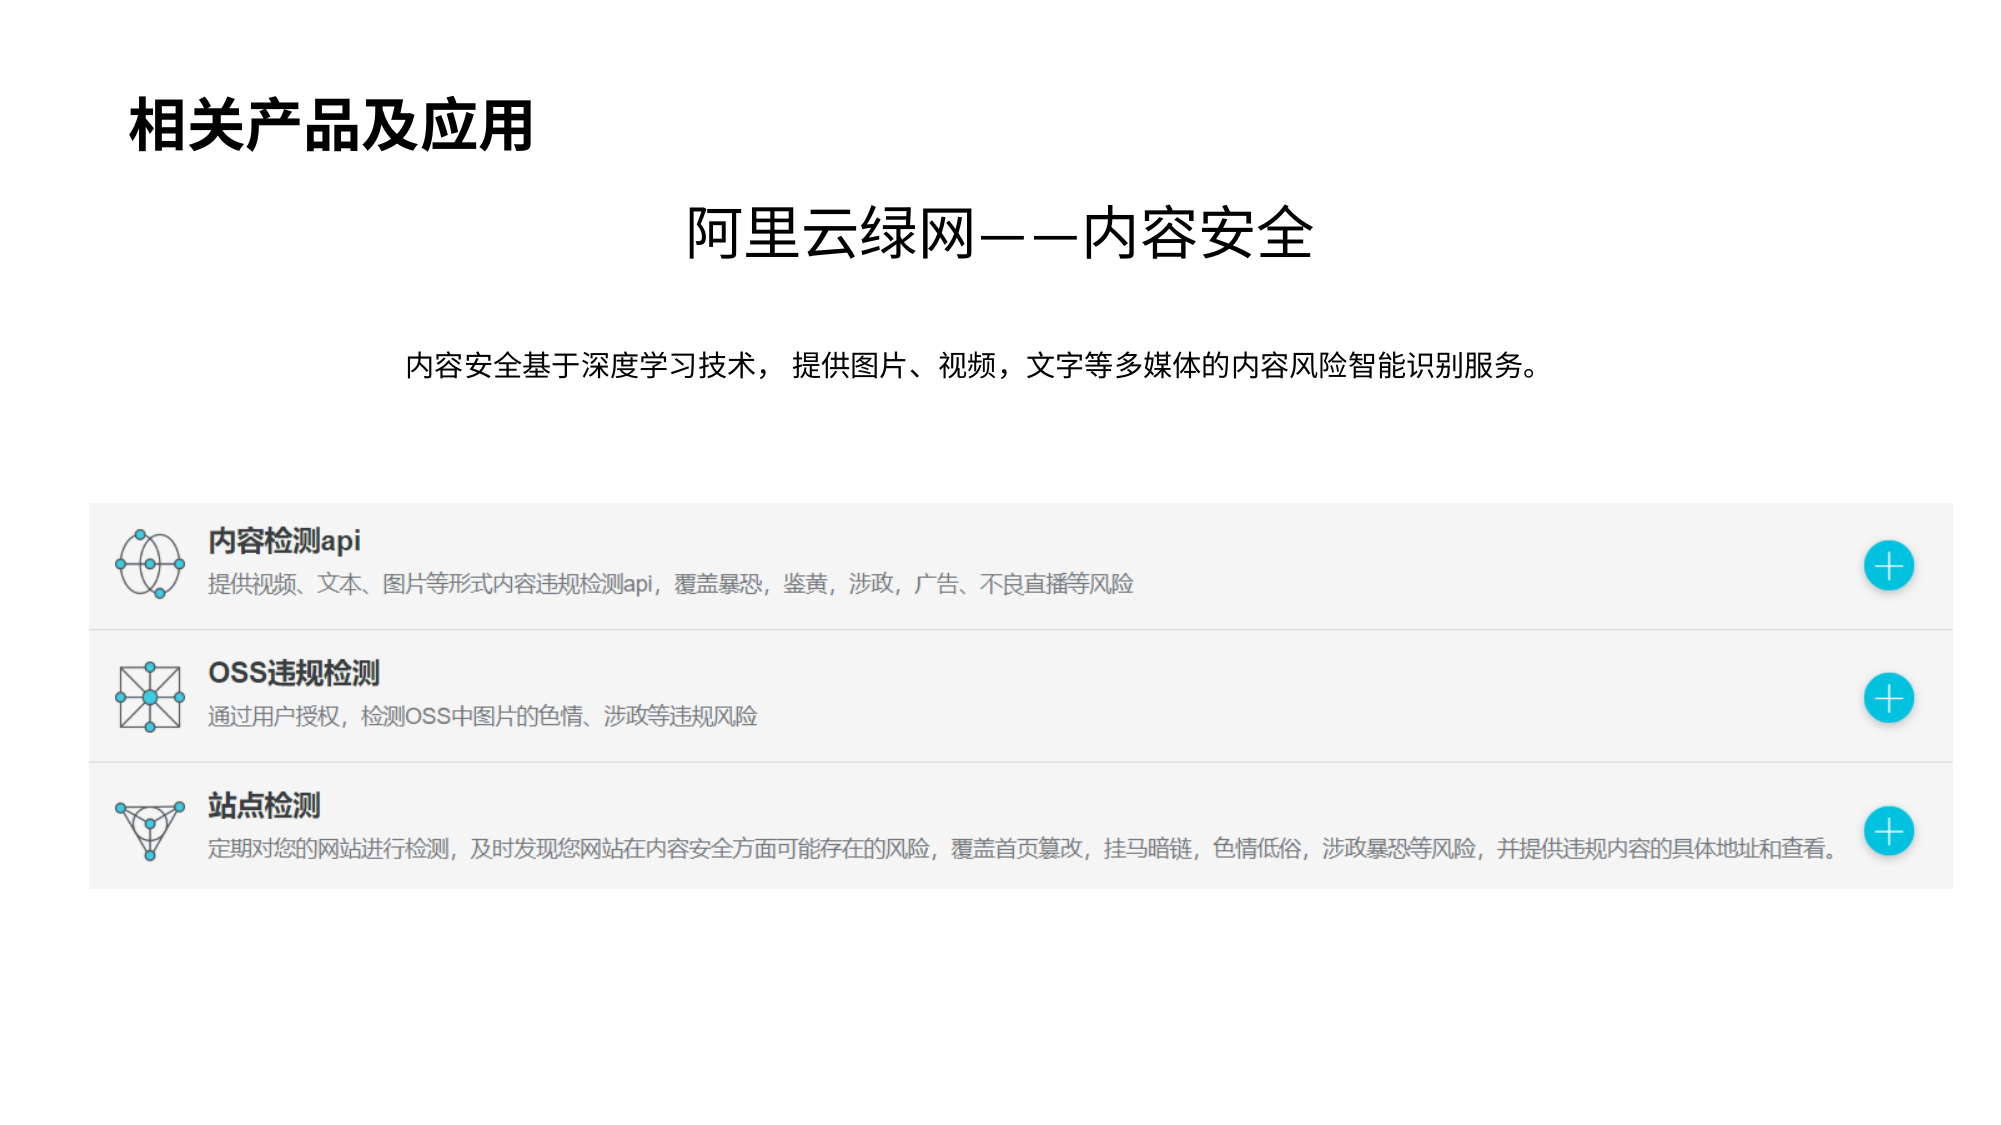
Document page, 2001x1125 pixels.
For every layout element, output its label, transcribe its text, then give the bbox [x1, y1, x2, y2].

text_box 阿里云绿网——内容安全 [311, 183, 1689, 279]
text_box 内容安全基于深度学习技术， 提供图片、视频，文字等多媒体的内容风险智能识别服务。 [390, 339, 1610, 390]
picture [89, 503, 1953, 889]
title 相关产品及应用 [114, 12, 1886, 167]
